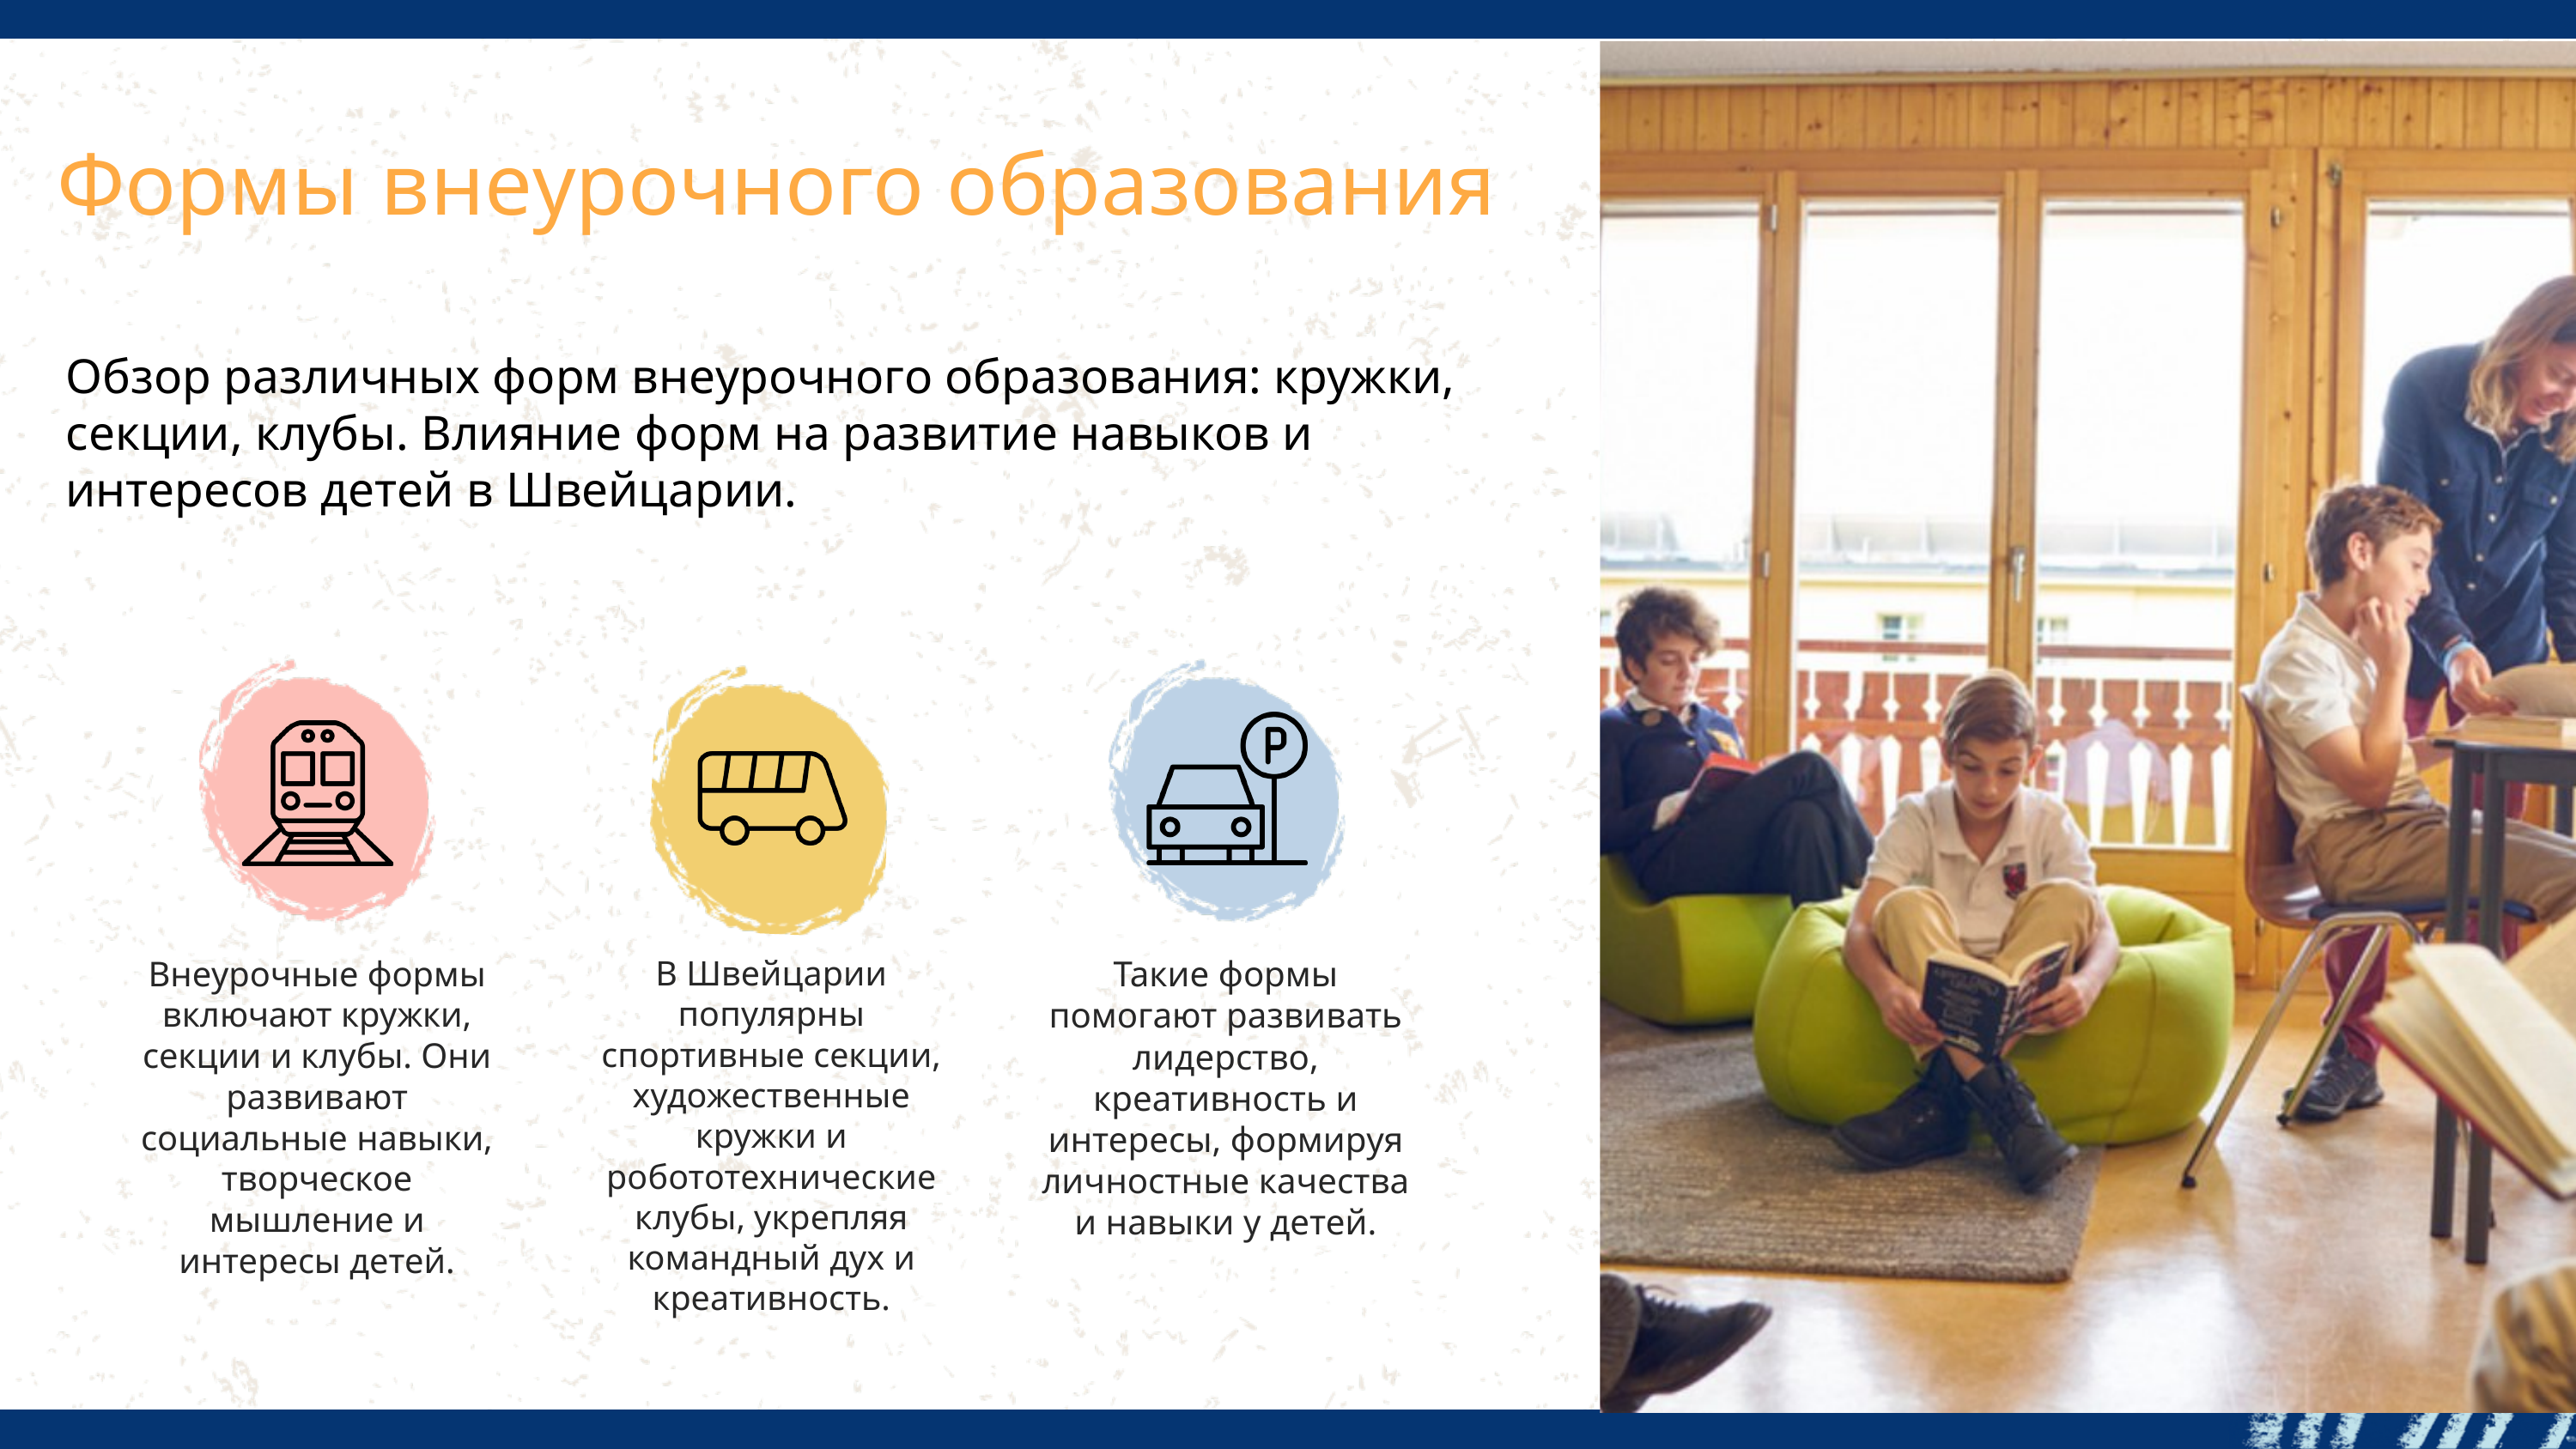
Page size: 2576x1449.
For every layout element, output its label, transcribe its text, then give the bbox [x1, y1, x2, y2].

picture [1109, 649, 1346, 923]
list В Швейцарии популярны спортивные секции, художественные кружки и робототехнические клубы, укрепляя командный дух и креативность. [558, 945, 974, 1315]
list Такие формы помогают развивать лидерство, креативность и интересы, формируя личностные качества и навыки у детей. [1012, 945, 1428, 1315]
list Обзор различных форм внеурочного образования: кружки, секции, клубы. Влияние форм на развитие навыков и интересов детей в Швейцарии. [41, 339, 1513, 599]
title Формы внеурочного образования [41, 74, 1513, 307]
picture [645, 655, 895, 939]
picture [198, 649, 436, 923]
picture [1600, 41, 2576, 1449]
list Внеурочные формы включают кружки, секции и клубы. Они развивают социальные навыки, творческое мышление и интересы детей. [103, 945, 519, 1315]
